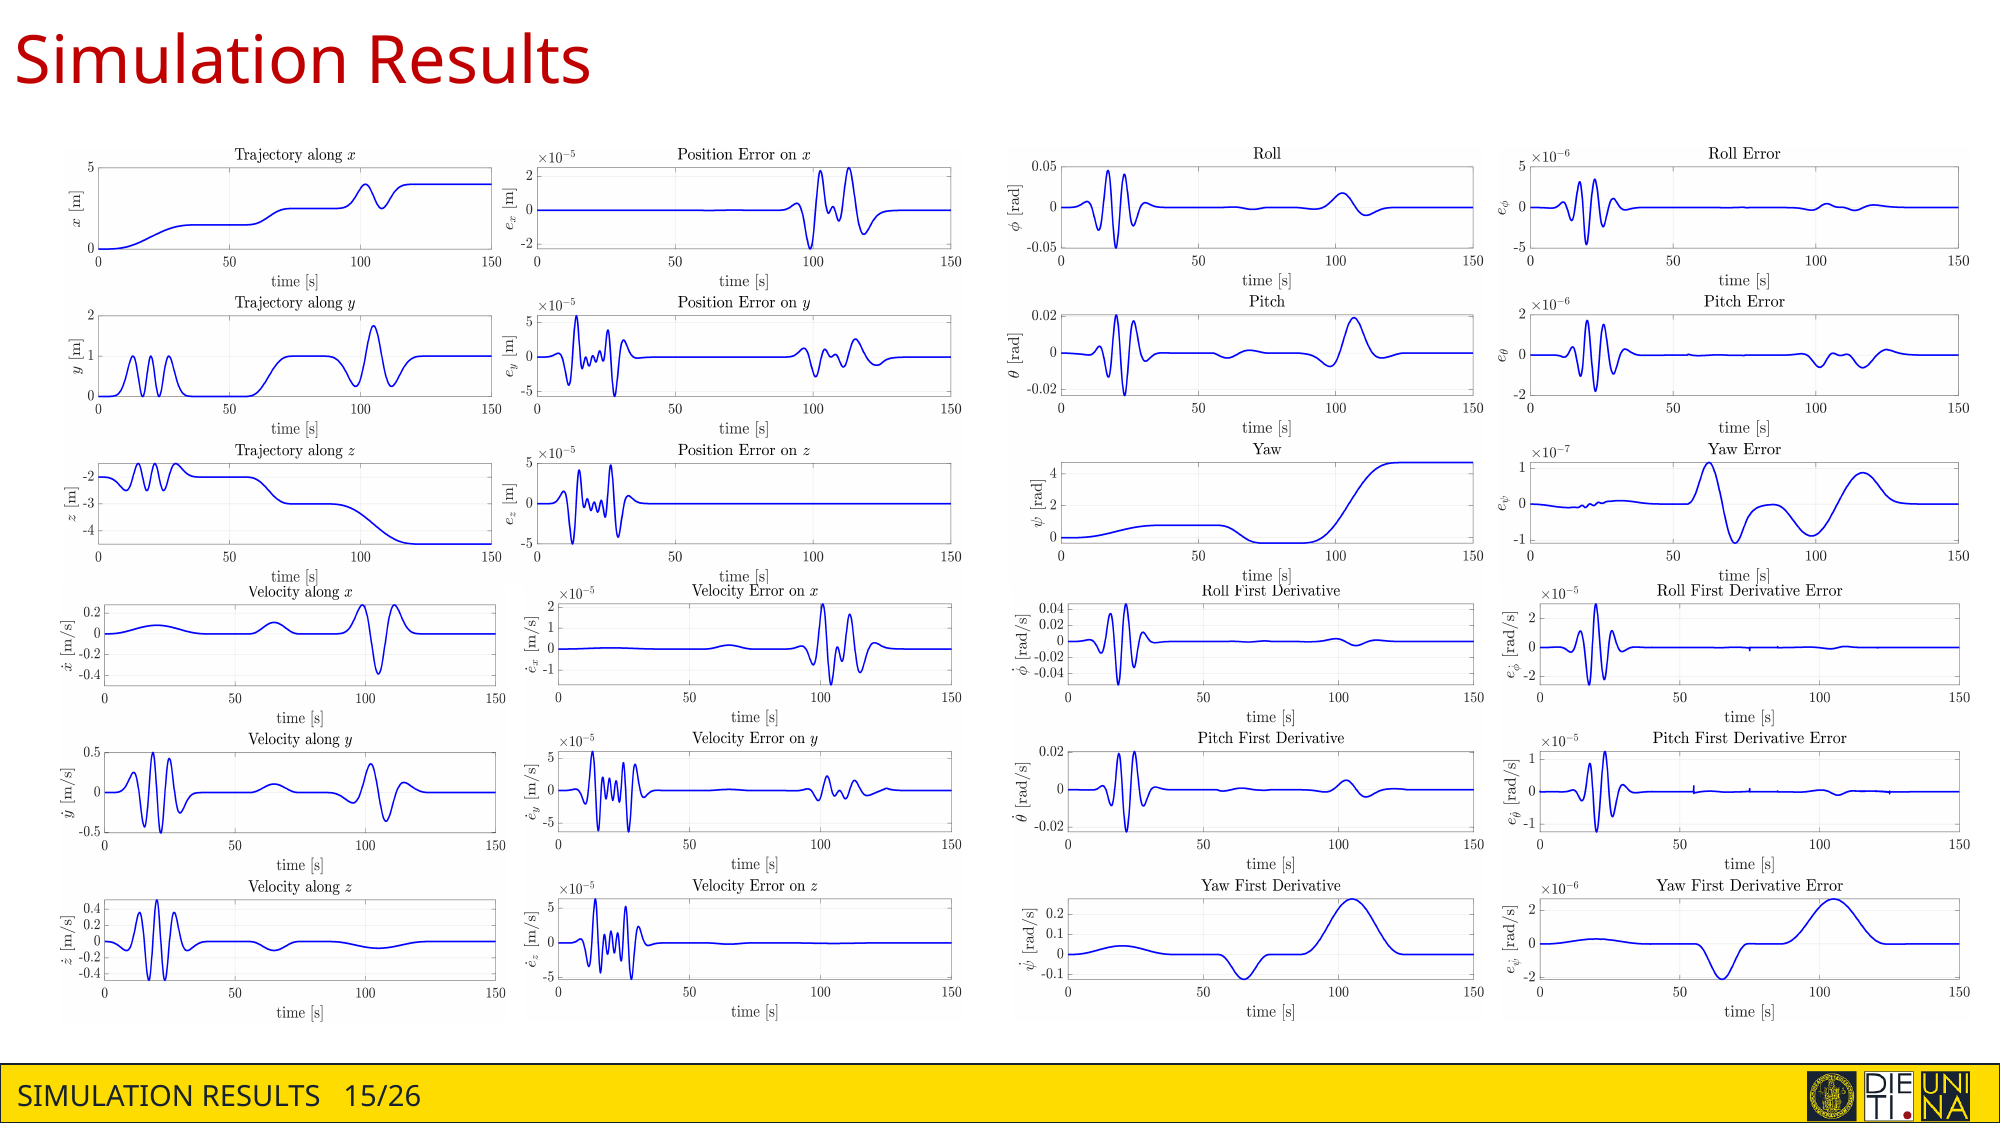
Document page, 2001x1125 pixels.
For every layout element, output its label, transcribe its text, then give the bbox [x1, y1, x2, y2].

text_box Simulation Results [0, 9, 1002, 105]
text_box [0, 1063, 2000, 1123]
text_box SIMULATION RESULTS 15/26 [2, 1069, 1376, 1125]
picture [1806, 1069, 1970, 1123]
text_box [60, 147, 1970, 1023]
